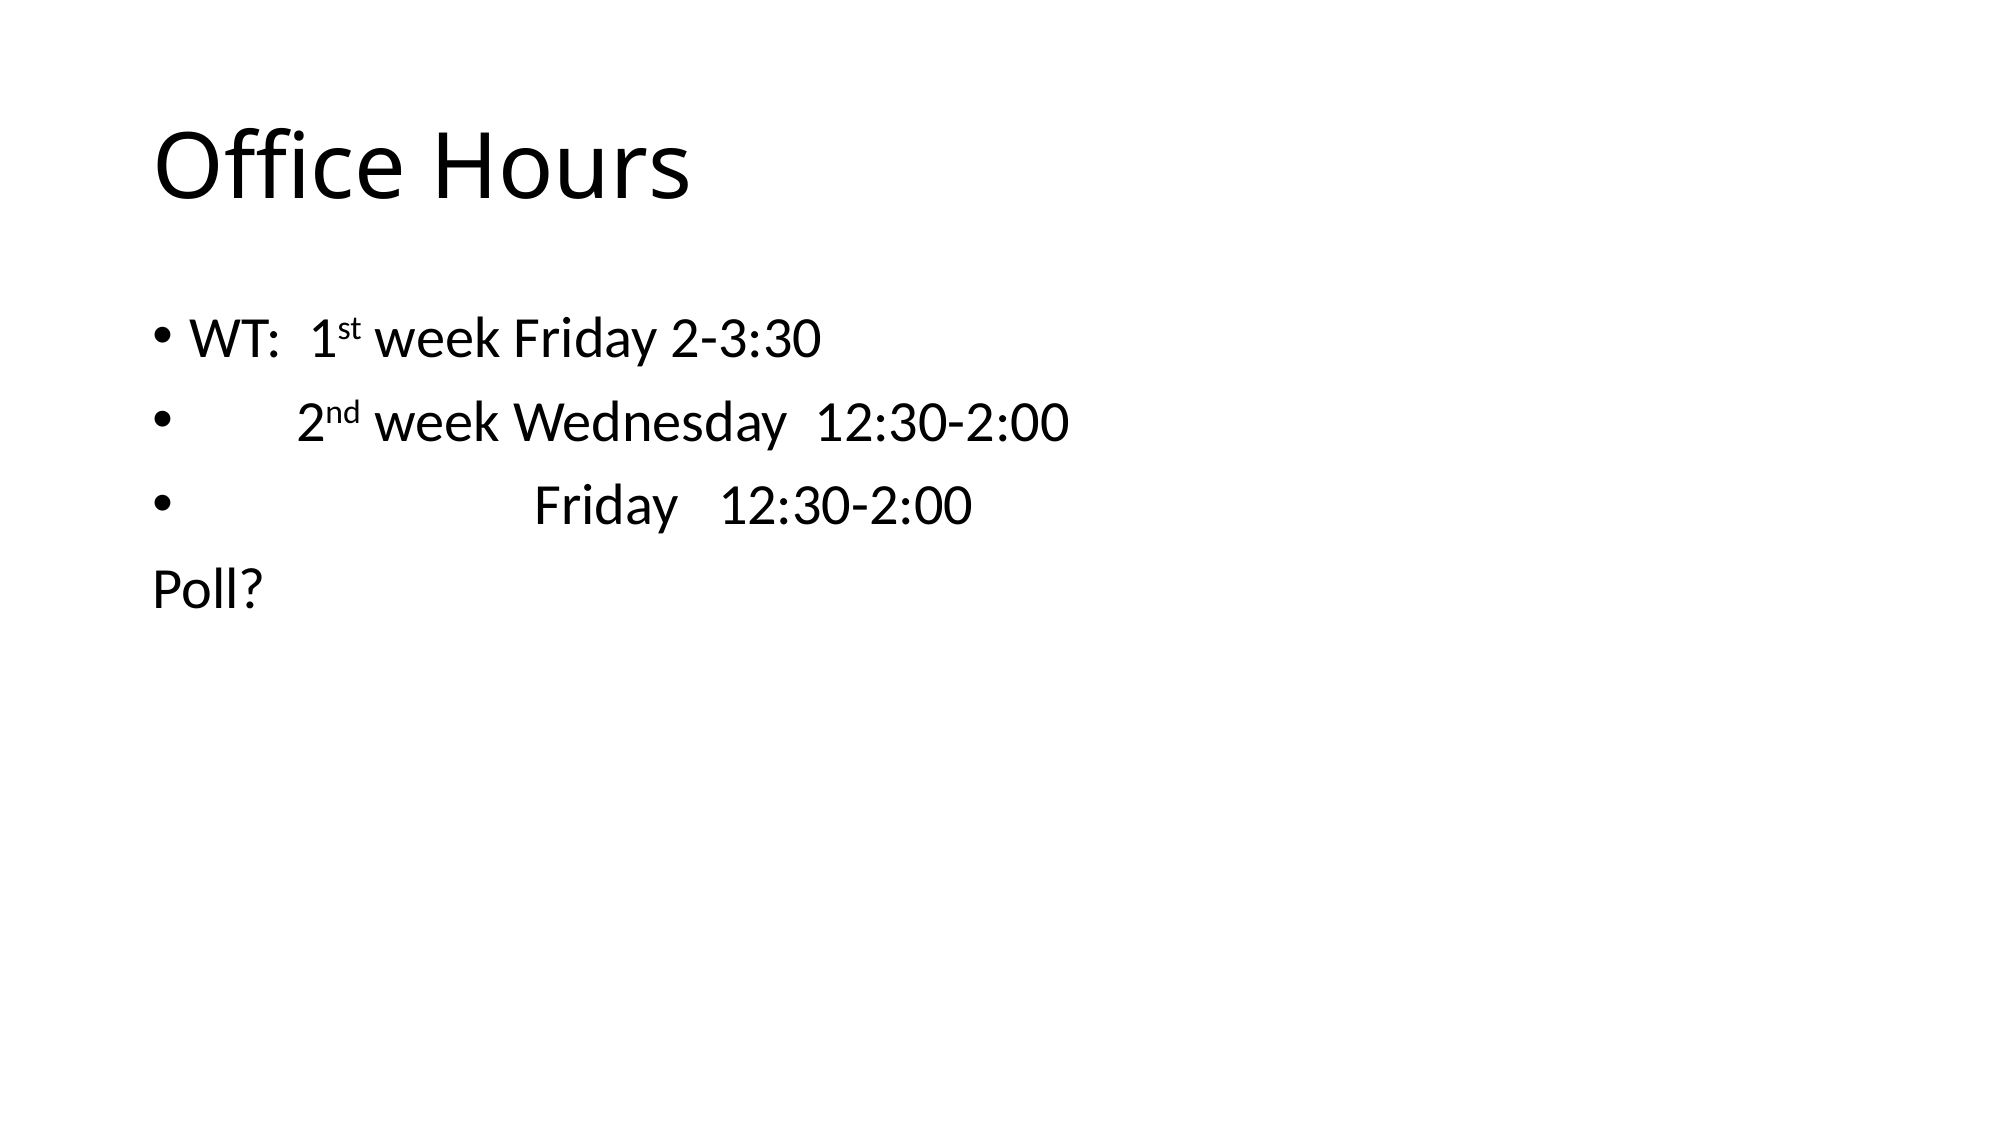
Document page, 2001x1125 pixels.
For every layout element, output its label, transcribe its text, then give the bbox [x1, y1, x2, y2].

title Office Hours [137, 59, 1863, 278]
list WT: 1st week Friday 2-3:30 2nd week Wednesday 12:30-2:00 Friday 12:30-2:00 Poll? [137, 299, 1863, 1014]
